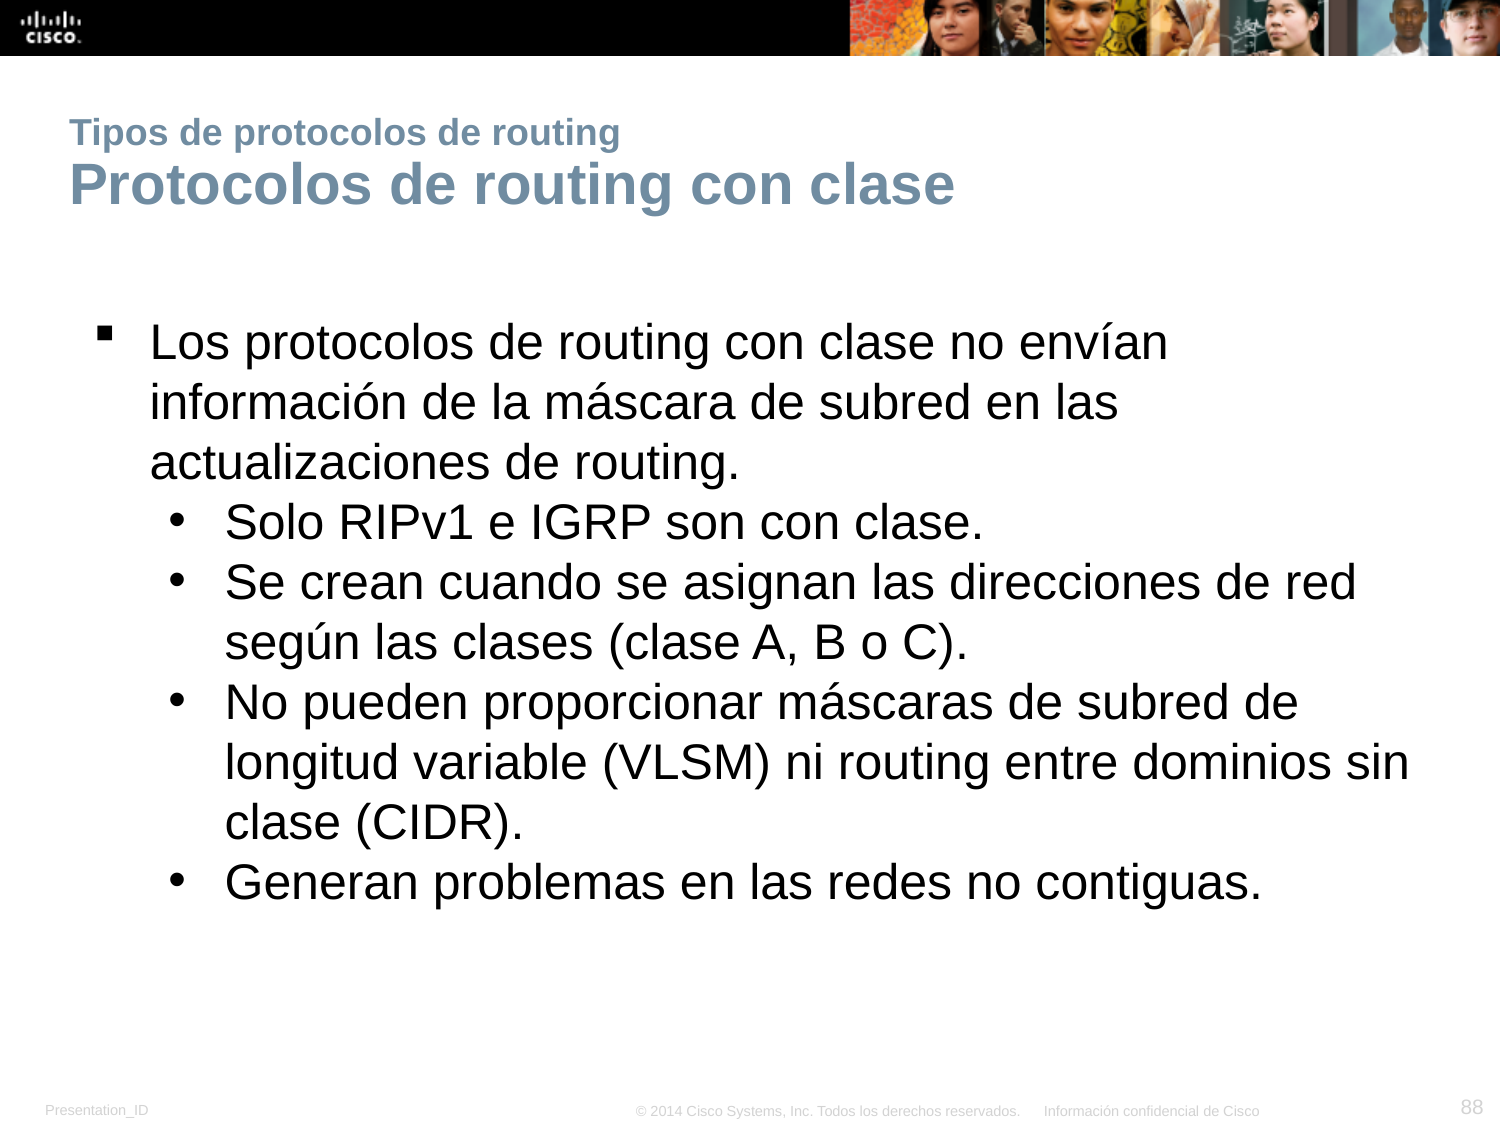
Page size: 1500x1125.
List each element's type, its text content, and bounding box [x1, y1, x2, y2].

picture [0, 0, 1500, 56]
text_box Los protocolos de routing con clase no envían información de la máscara de subred en las actualizaciones de routing. Solo RIPv1 e IGRP son con clase. Se crean cuando se asignan las direcciones de red según las clases (clase A, B o C). No pueden proporcionar máscaras de subred de longitud variable (VLSM) ni routing entre dominios sin clase (CIDR). Generan problemas en las redes no contiguas. [78, 302, 1446, 978]
title Tipos de protocolos de routing Protocolos de routing con clase [55, 80, 1444, 224]
